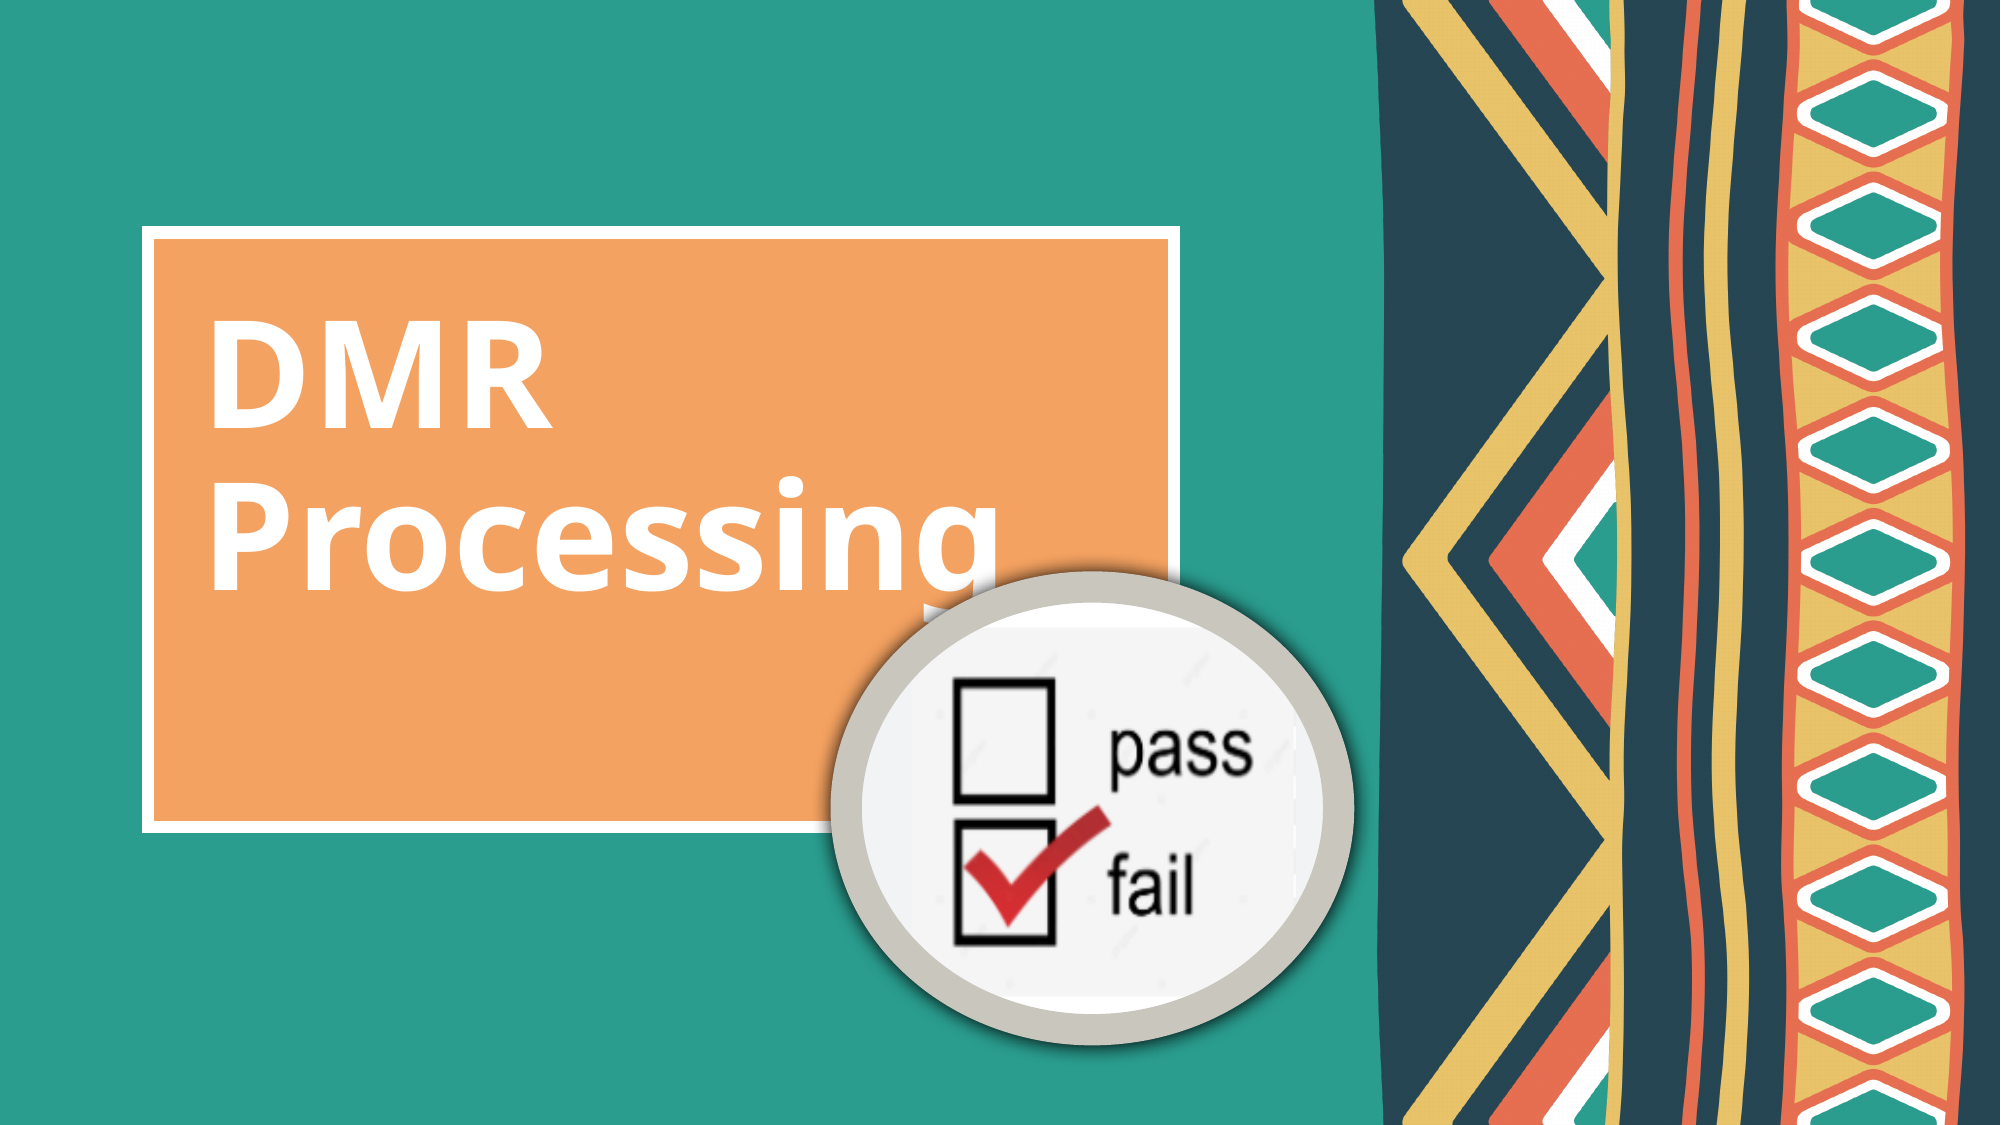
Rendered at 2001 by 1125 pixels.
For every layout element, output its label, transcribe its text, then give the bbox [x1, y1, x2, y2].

text_box [147, 232, 1175, 828]
picture [1374, 0, 2000, 1125]
title DMR Processing [186, 291, 1136, 661]
picture [846, 586, 1339, 1030]
